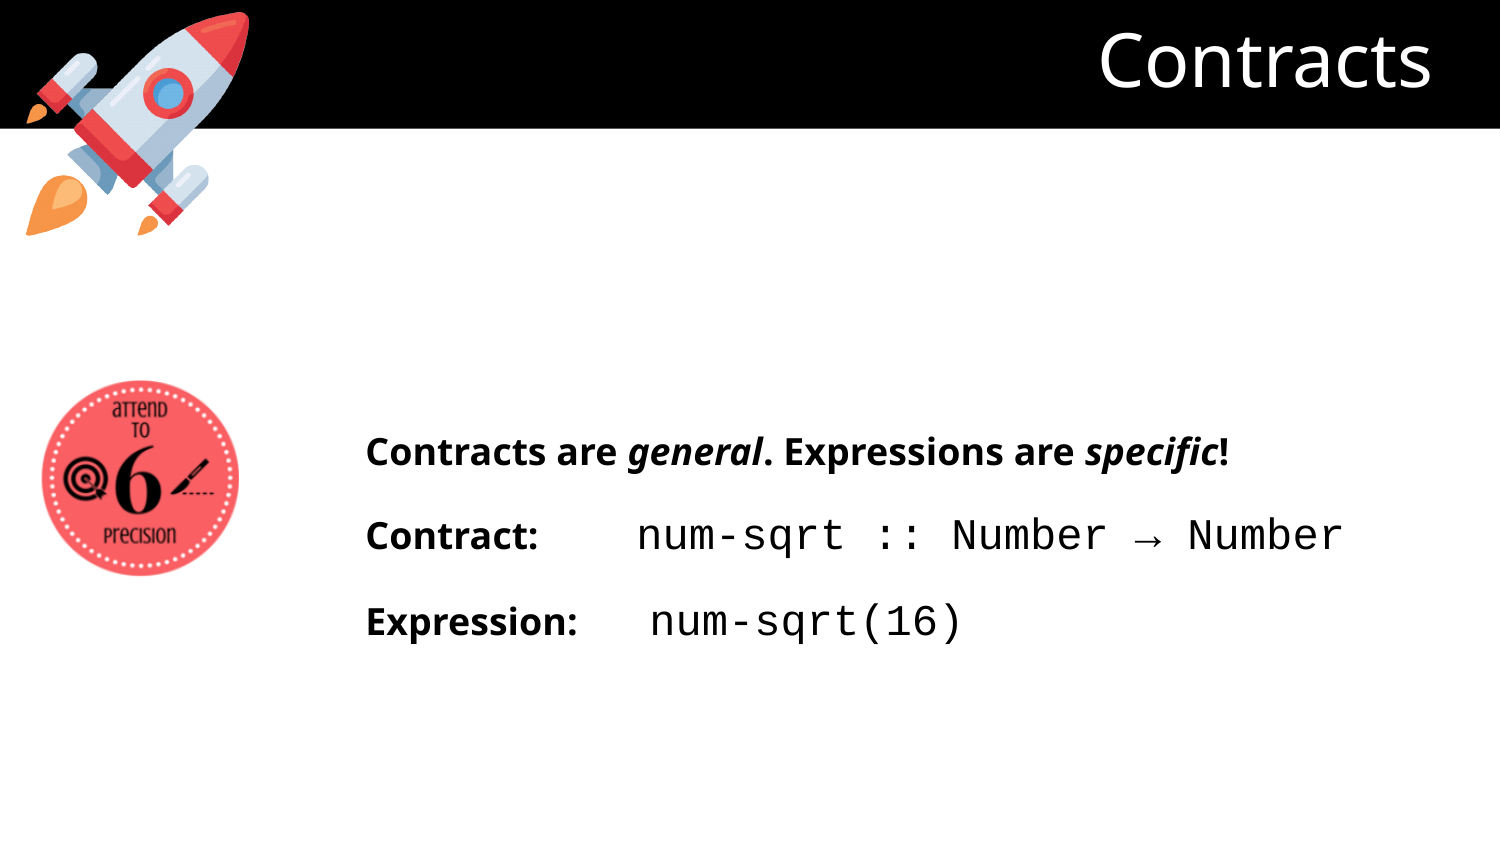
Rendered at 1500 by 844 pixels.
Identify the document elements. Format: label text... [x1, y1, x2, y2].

picture [26, 12, 249, 236]
list Contracts are general. Expressions are specific! Contract: num-sqrt :: Number → Number Expression: num-sqrt(16) [350, 412, 1469, 844]
title Contracts [286, 0, 1449, 92]
picture [41, 380, 239, 578]
